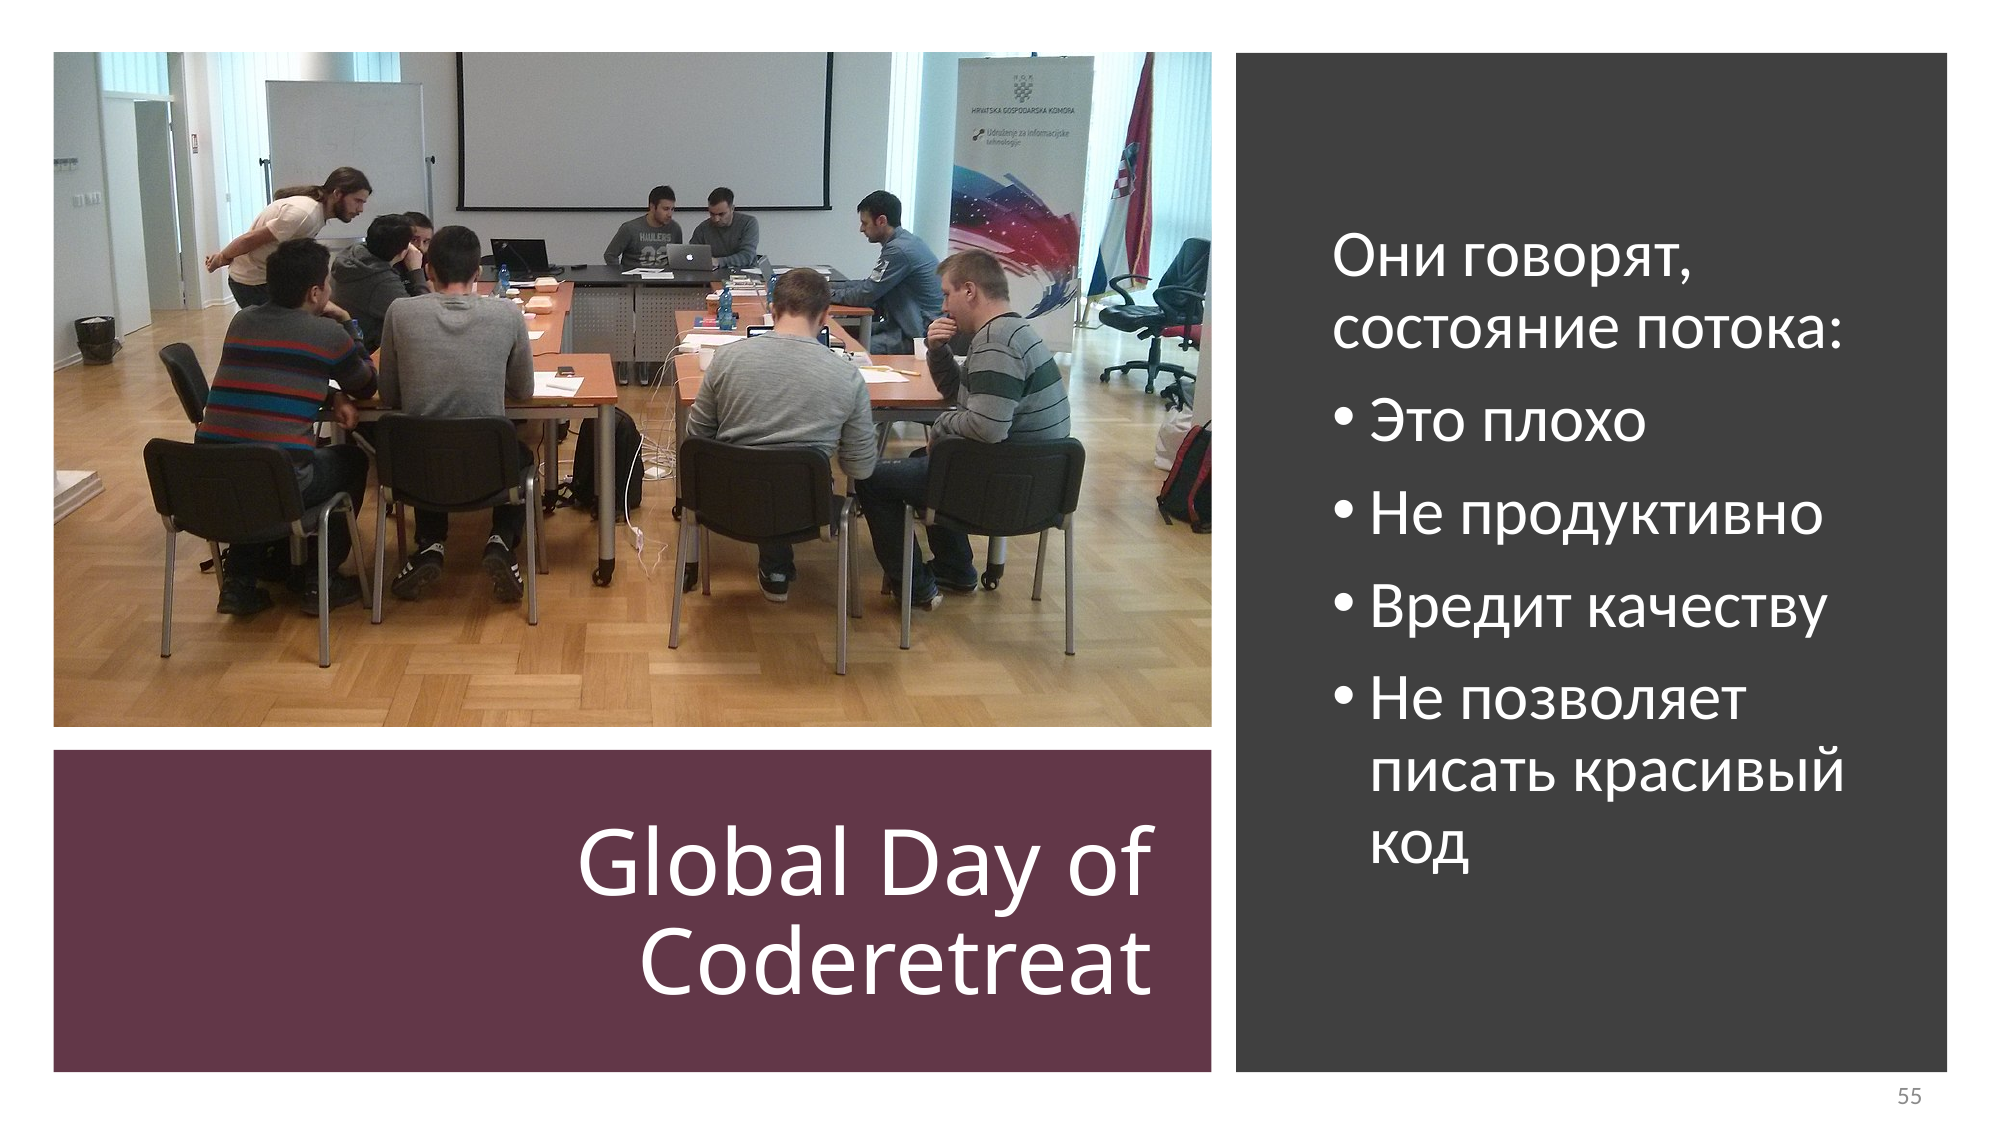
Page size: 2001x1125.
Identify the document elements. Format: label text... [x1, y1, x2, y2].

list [53, 52, 1212, 727]
title Global Day of Coderetreat [85, 782, 1168, 1049]
text_box [53, 749, 1212, 1073]
slide_number 55 [1777, 1072, 1938, 1117]
list Они говорят, состояние потока: Это плохо Не продуктивно Вредит качеству Не позволяет писать красивый код [1317, 150, 1879, 947]
text_box [1235, 52, 1948, 1073]
